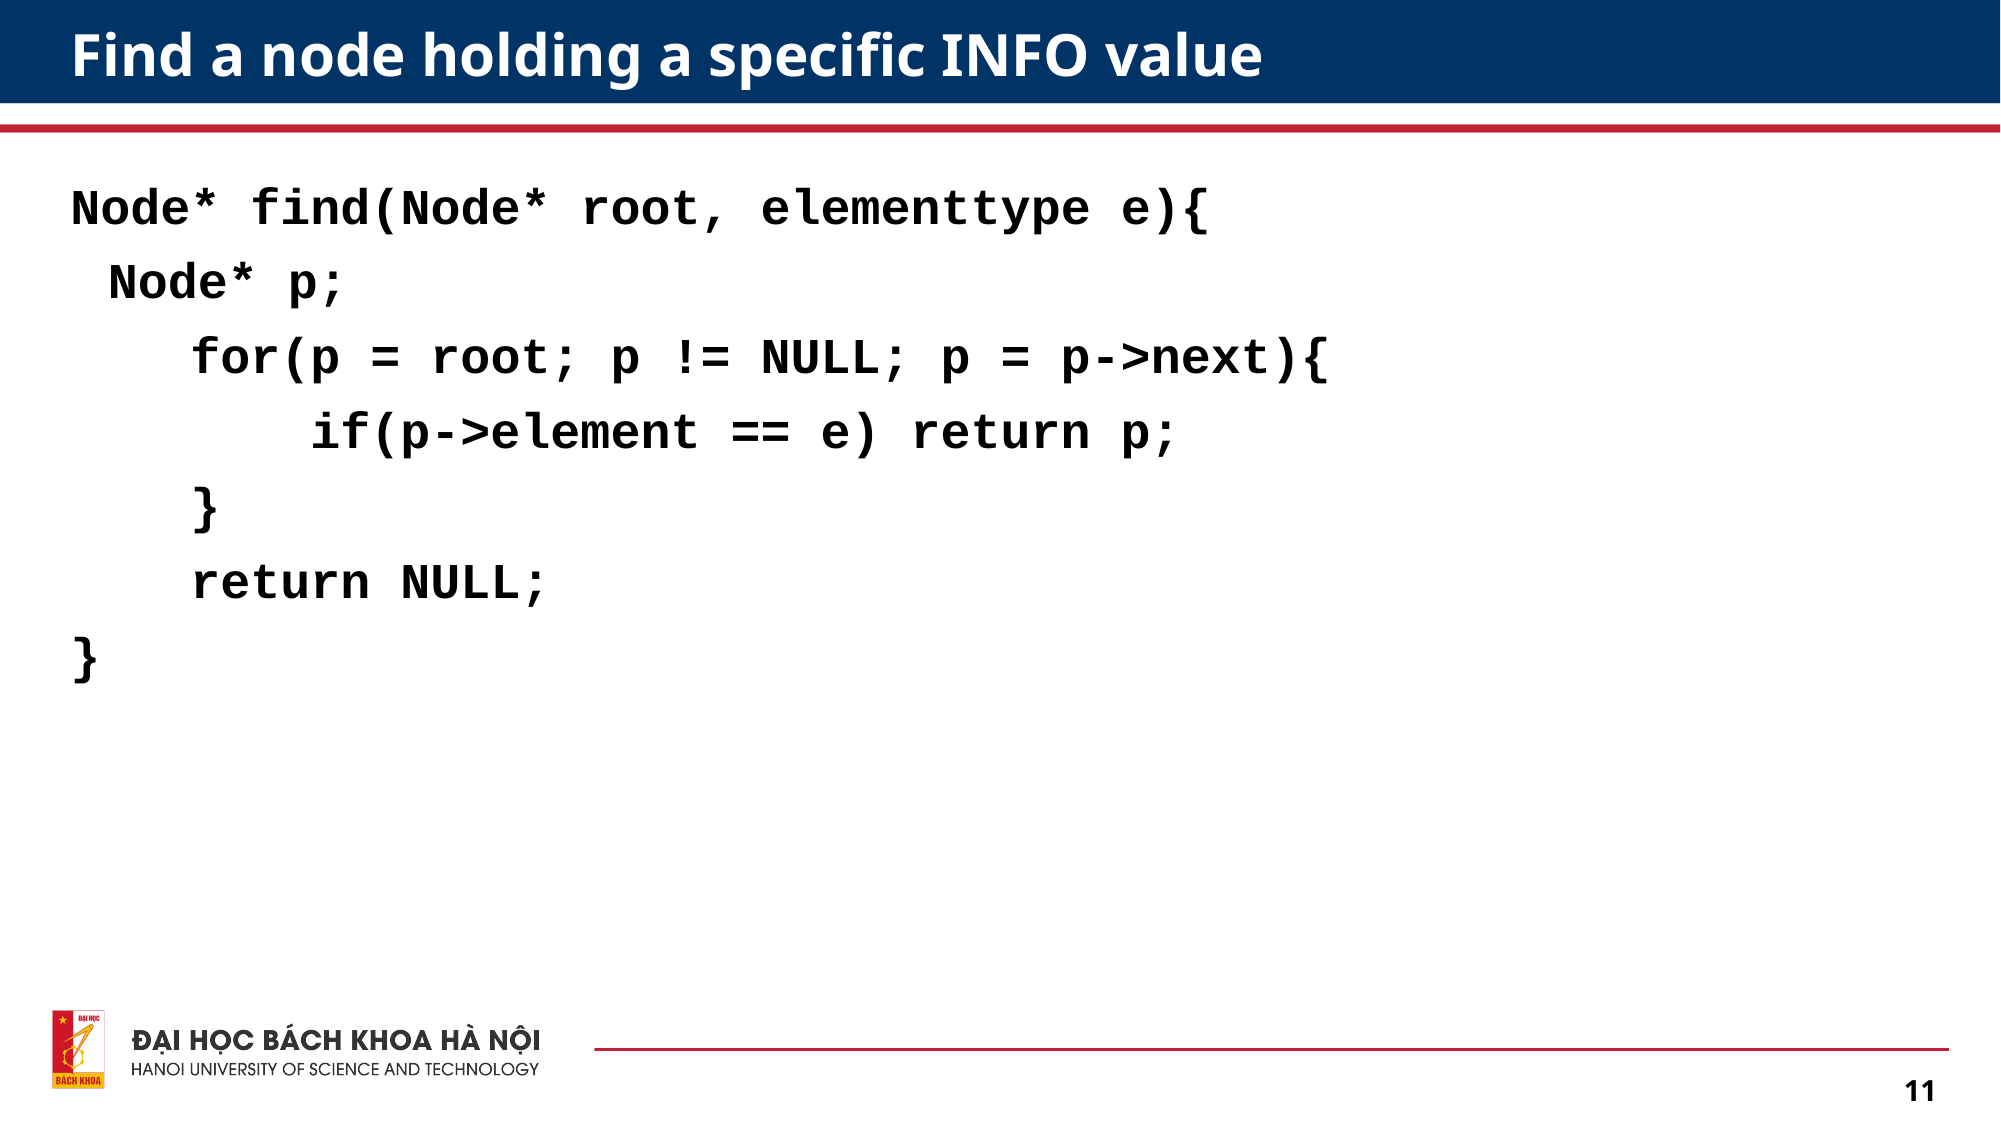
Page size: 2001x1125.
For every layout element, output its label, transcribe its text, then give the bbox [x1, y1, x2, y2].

title Find a node holding a specific INFO value [55, 18, 1945, 90]
picture [0, 0, 2001, 1125]
slide_number 11 [1502, 1065, 1953, 1125]
list Node* find(Node* root, elementtype e){ Node* p; for(p = root; p != NULL; p = p->next){ if(p->element == e) return p; } return NULL; } [55, 173, 1945, 979]
